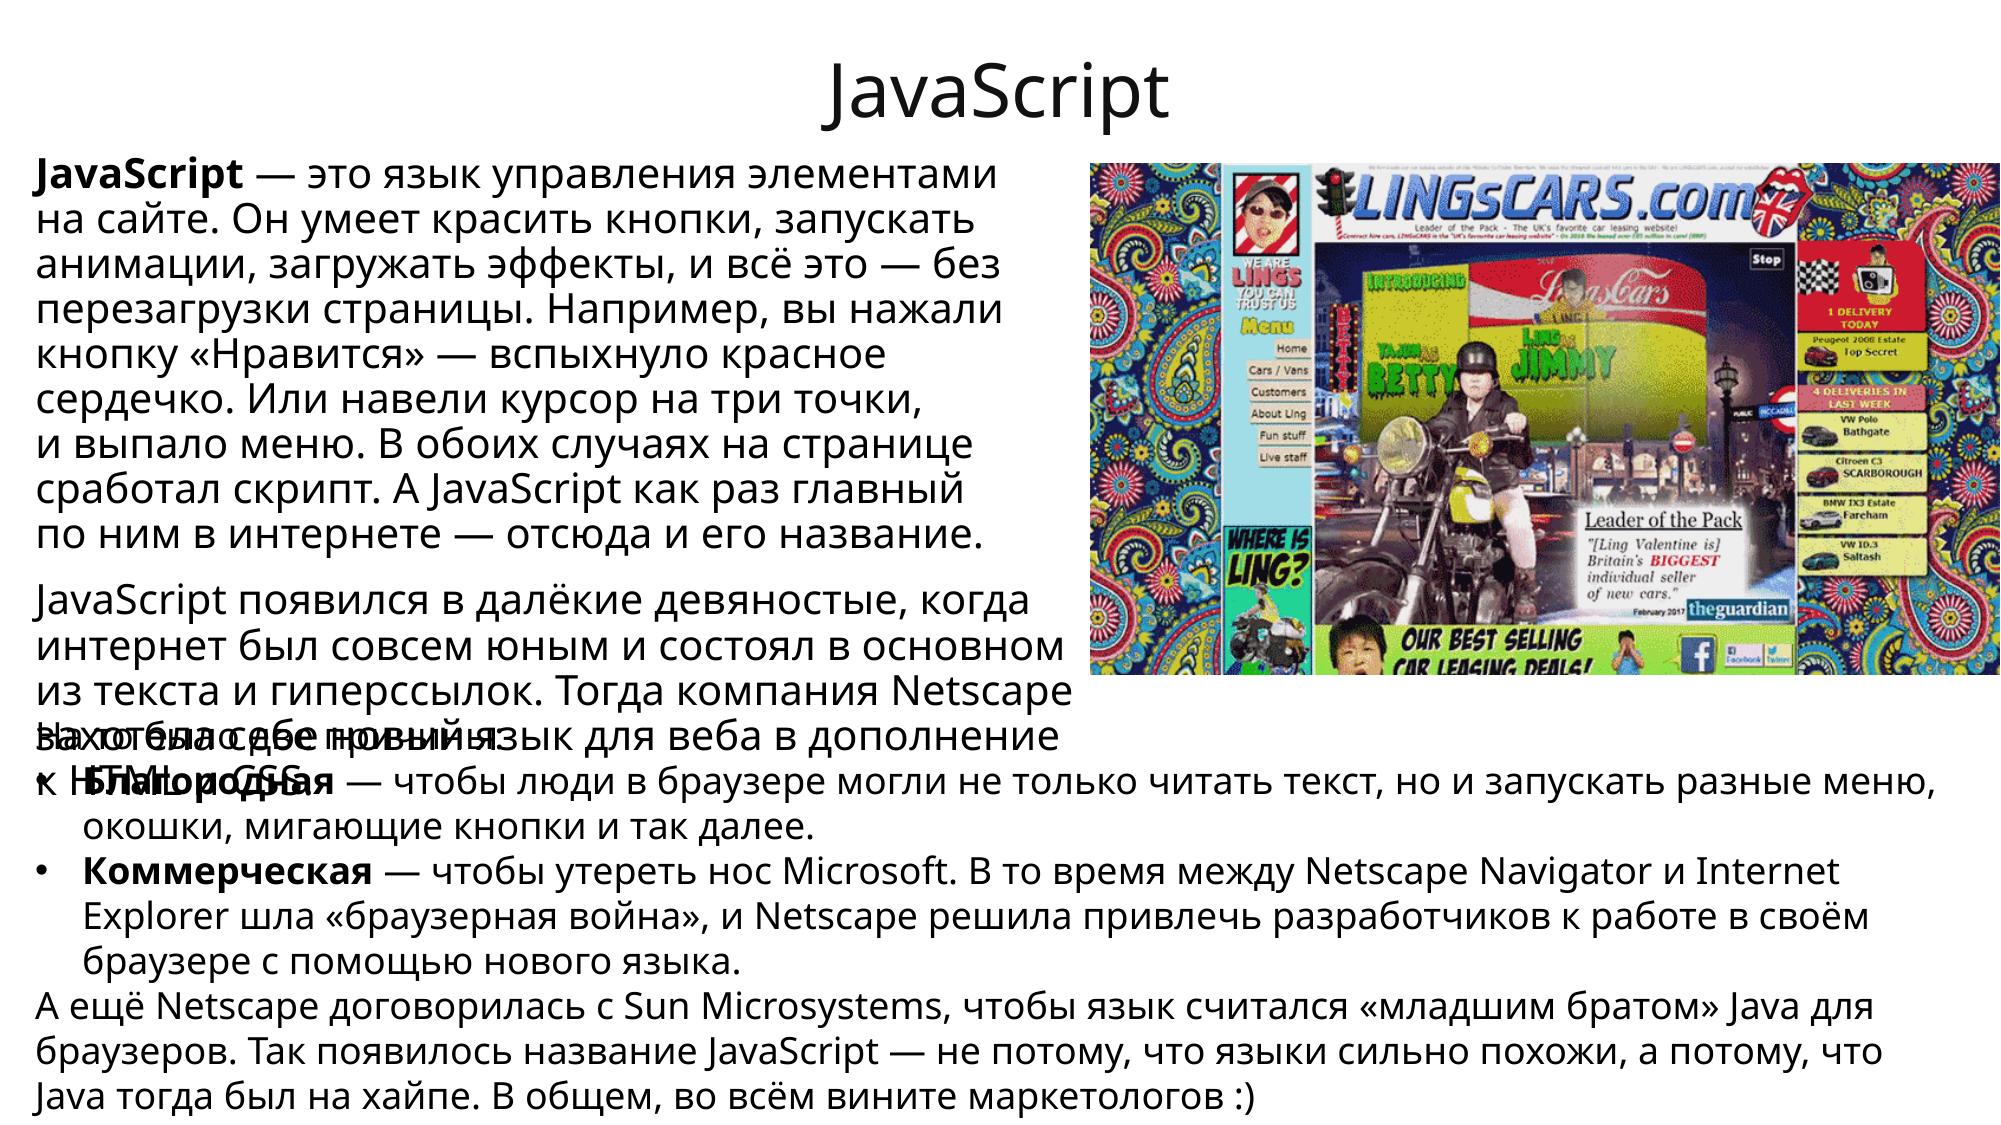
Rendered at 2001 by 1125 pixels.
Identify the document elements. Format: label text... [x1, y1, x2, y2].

list JavaScript — это язык управления элементами на сайте. Он умеет красить кнопки, запускать анимации, загружать эффекты, и всё это — без перезагрузки страницы. Например, вы нажали кнопку «Нравится» — вспыхнуло красное сердечко. Или навели курсор на три точки, и выпало меню. В обоих случаях на странице сработал скрипт. А JavaScript как раз главный по ним в интернете — отсюда и его название. JavaScript появился в далёкие девяностые, когда интернет был совсем юным и состоял в основном из текста и гиперссылок. Тогда компания Netscape захотела себе новый язык для веба в дополнение к HTML и CSS. [20, 144, 1091, 704]
picture [1090, 163, 2000, 675]
text_box На то было две причины: Благородная — чтобы люди в браузере могли не только читать текст, но и запускать разные меню, окошки, мигающие кнопки и так далее. Коммерческая — чтобы утереть нос Microsoft. В то время между Netscape Navigator и Internet Explorer шла «браузерная война», и Netscape решила привлечь разработчиков к работе в своём браузере с помощью нового языка. А ещё Netscape договорилась с Sun Microsystems, чтобы язык считался «младшим братом» Java для браузеров. Так появилось название JavaScript — не потому, что языки сильно похожи, а потому, что Java тогда был на хайпе. В общем, во всём вините маркетологов :) [20, 704, 1979, 1125]
title JavaScript [137, 0, 1863, 163]
